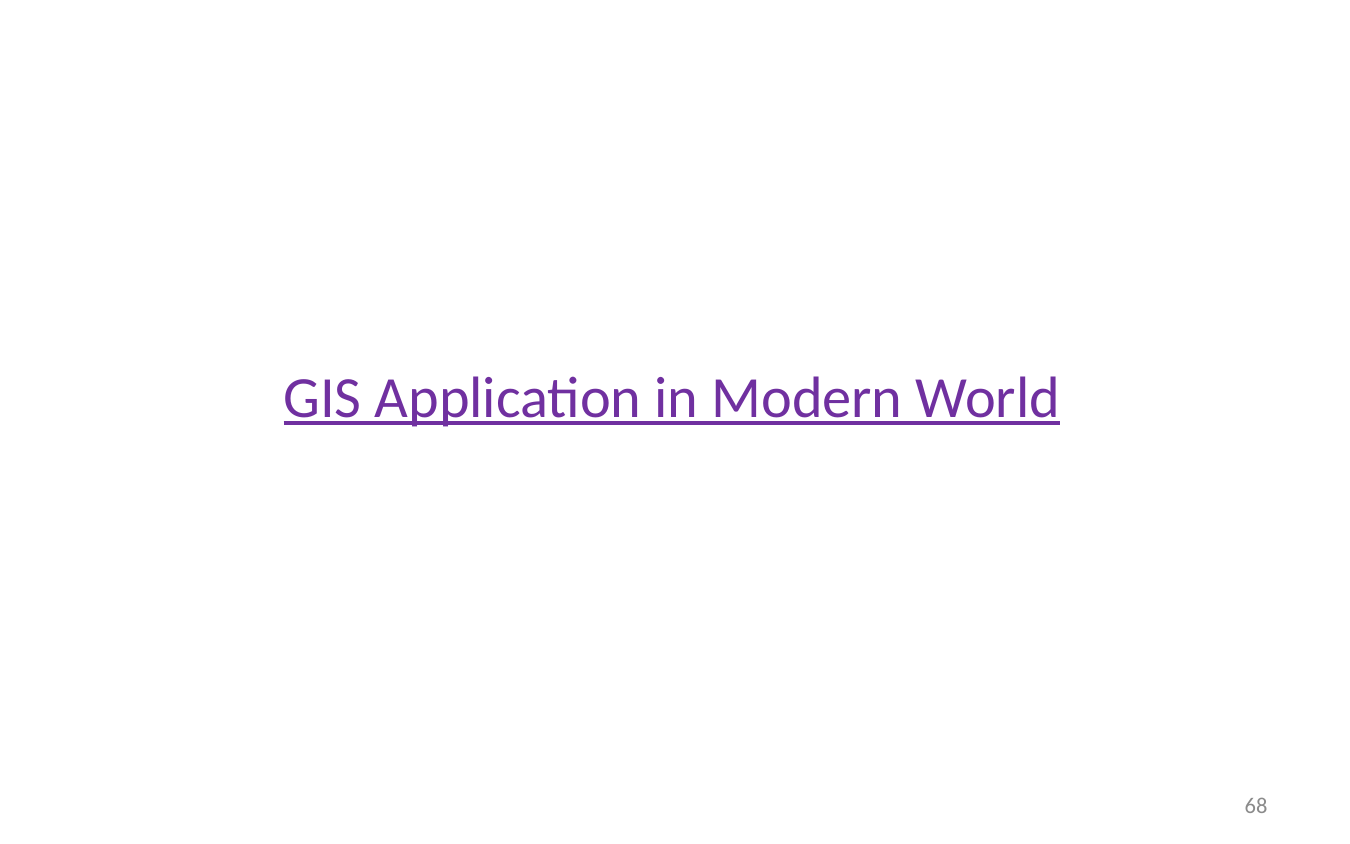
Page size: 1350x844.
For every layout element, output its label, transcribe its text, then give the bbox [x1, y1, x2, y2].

slide_number 68 [967, 782, 1283, 827]
text_box GIS Application in Modern World [268, 351, 1082, 437]
